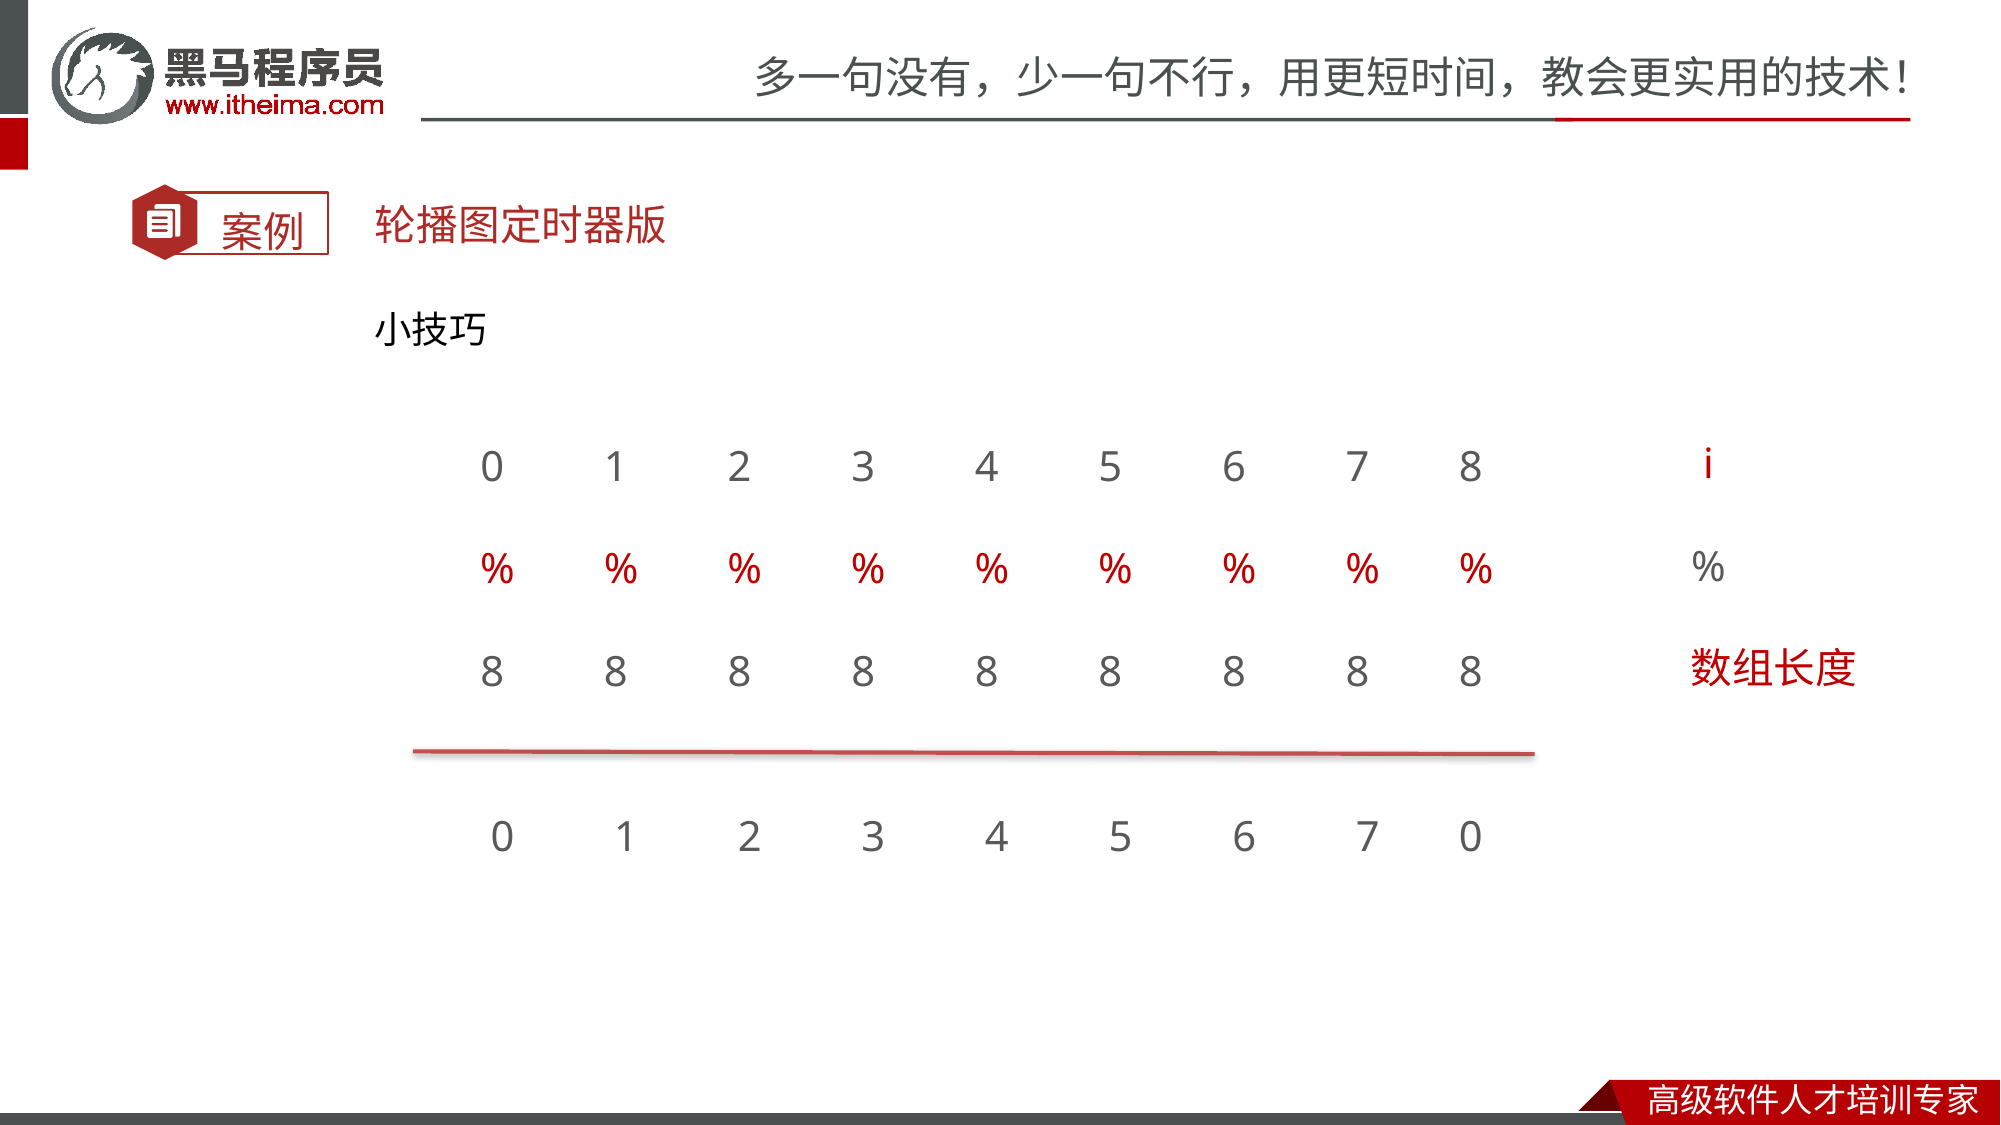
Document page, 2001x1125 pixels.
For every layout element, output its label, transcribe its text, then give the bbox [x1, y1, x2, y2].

text_box % [1330, 534, 1396, 600]
text_box 8 [836, 637, 891, 703]
text_box 2 [712, 431, 767, 497]
text_box % [1083, 534, 1148, 600]
text_box 数组长度 [1675, 634, 1873, 700]
text_box 8 [960, 637, 1014, 703]
text_box 8 [712, 637, 767, 703]
text_box 8 [1207, 637, 1261, 703]
text_box 2 [723, 802, 777, 868]
text_box 1 [599, 802, 654, 868]
text_box 8 [465, 637, 520, 703]
text_box 4 [970, 802, 1024, 868]
picture [147, 204, 181, 238]
text_box 0 [475, 802, 530, 868]
list 轮播图定时器版 [360, 181, 1872, 266]
text_box 小技巧 [359, 276, 1898, 359]
text_box 1 [589, 431, 643, 497]
text_box % [836, 534, 901, 600]
text_box % [959, 534, 1025, 600]
text_box % [1443, 534, 1509, 600]
text_box 3 [846, 802, 901, 868]
text_box 0 [465, 431, 520, 497]
text_box % [1207, 534, 1272, 600]
text_box 8 [1330, 637, 1385, 703]
text_box 8 [589, 637, 643, 703]
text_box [412, 751, 1535, 755]
text_box % [712, 534, 777, 600]
text_box 8 [1444, 431, 1498, 497]
text_box 3 [836, 431, 891, 497]
text_box 5 [1083, 431, 1138, 497]
text_box 7 [1341, 802, 1395, 868]
text_box 8 [1444, 637, 1498, 703]
text_box 7 [1330, 431, 1385, 497]
text_box % [588, 534, 654, 600]
text_box % [465, 534, 530, 600]
text_box 8 [1083, 637, 1138, 703]
text_box 5 [1093, 802, 1148, 868]
picture [50, 26, 384, 125]
text_box 6 [1217, 802, 1272, 868]
text_box 6 [1207, 431, 1261, 497]
text_box 0 [1444, 802, 1498, 868]
text_box % [1676, 531, 1741, 597]
text_box 4 [960, 431, 1014, 497]
text_box i [1688, 429, 1729, 494]
